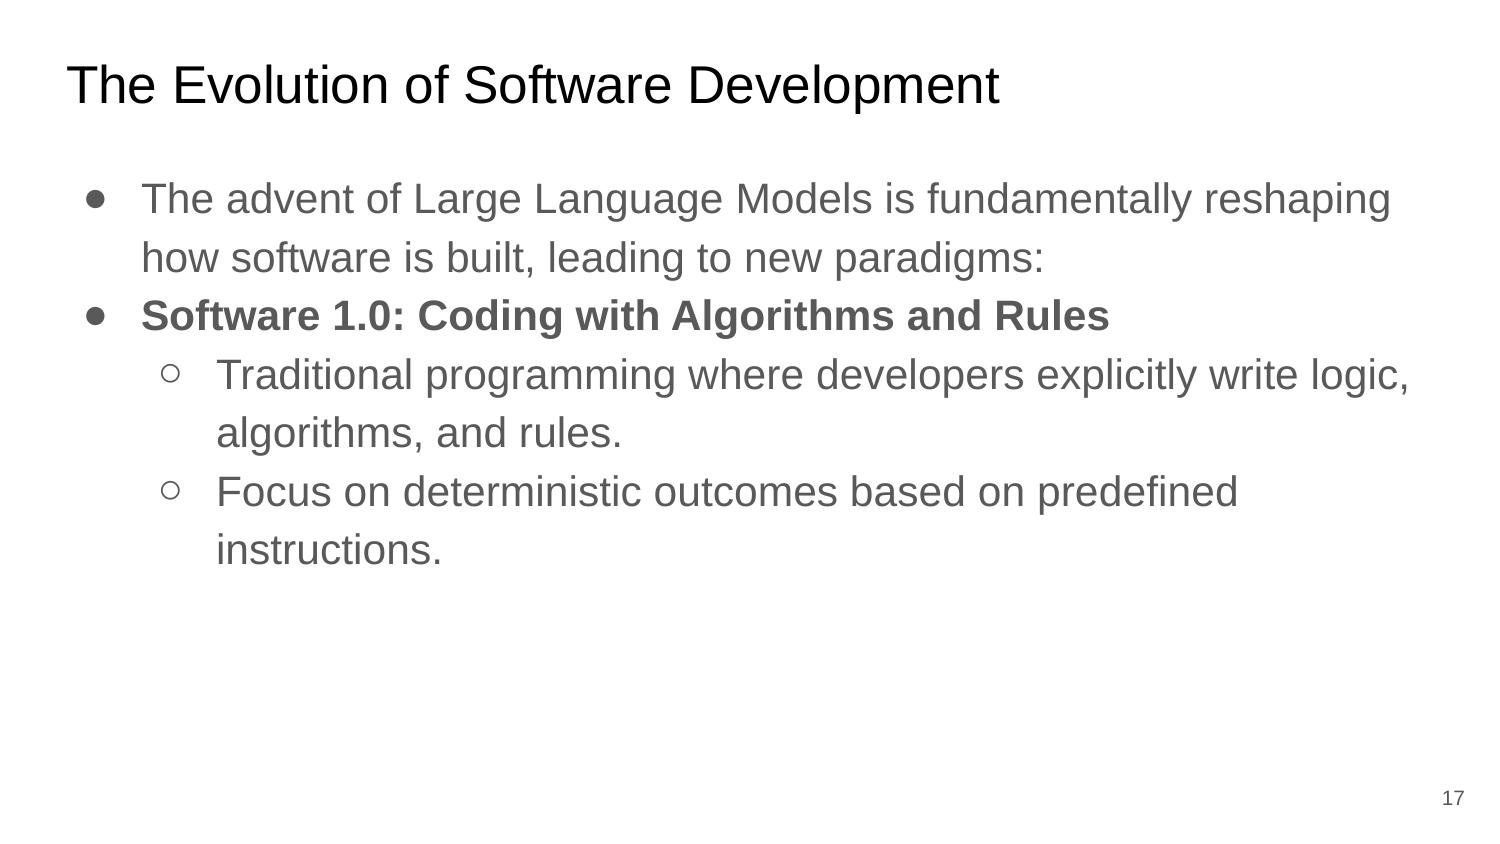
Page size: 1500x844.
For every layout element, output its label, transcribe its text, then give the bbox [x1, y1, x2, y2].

title The Evolution of Software Development [51, 35, 1449, 130]
slide_number ‹#› [1389, 764, 1480, 830]
list The advent of Large Language Models is fundamentally reshaping how software is built, leading to new paradigms: Software 1.0: Coding with Algorithms and Rules Traditional programming where developers explicitly write logic, algorithms, and rules. Focus on deterministic outcomes based on predefined instructions. [51, 148, 1449, 765]
